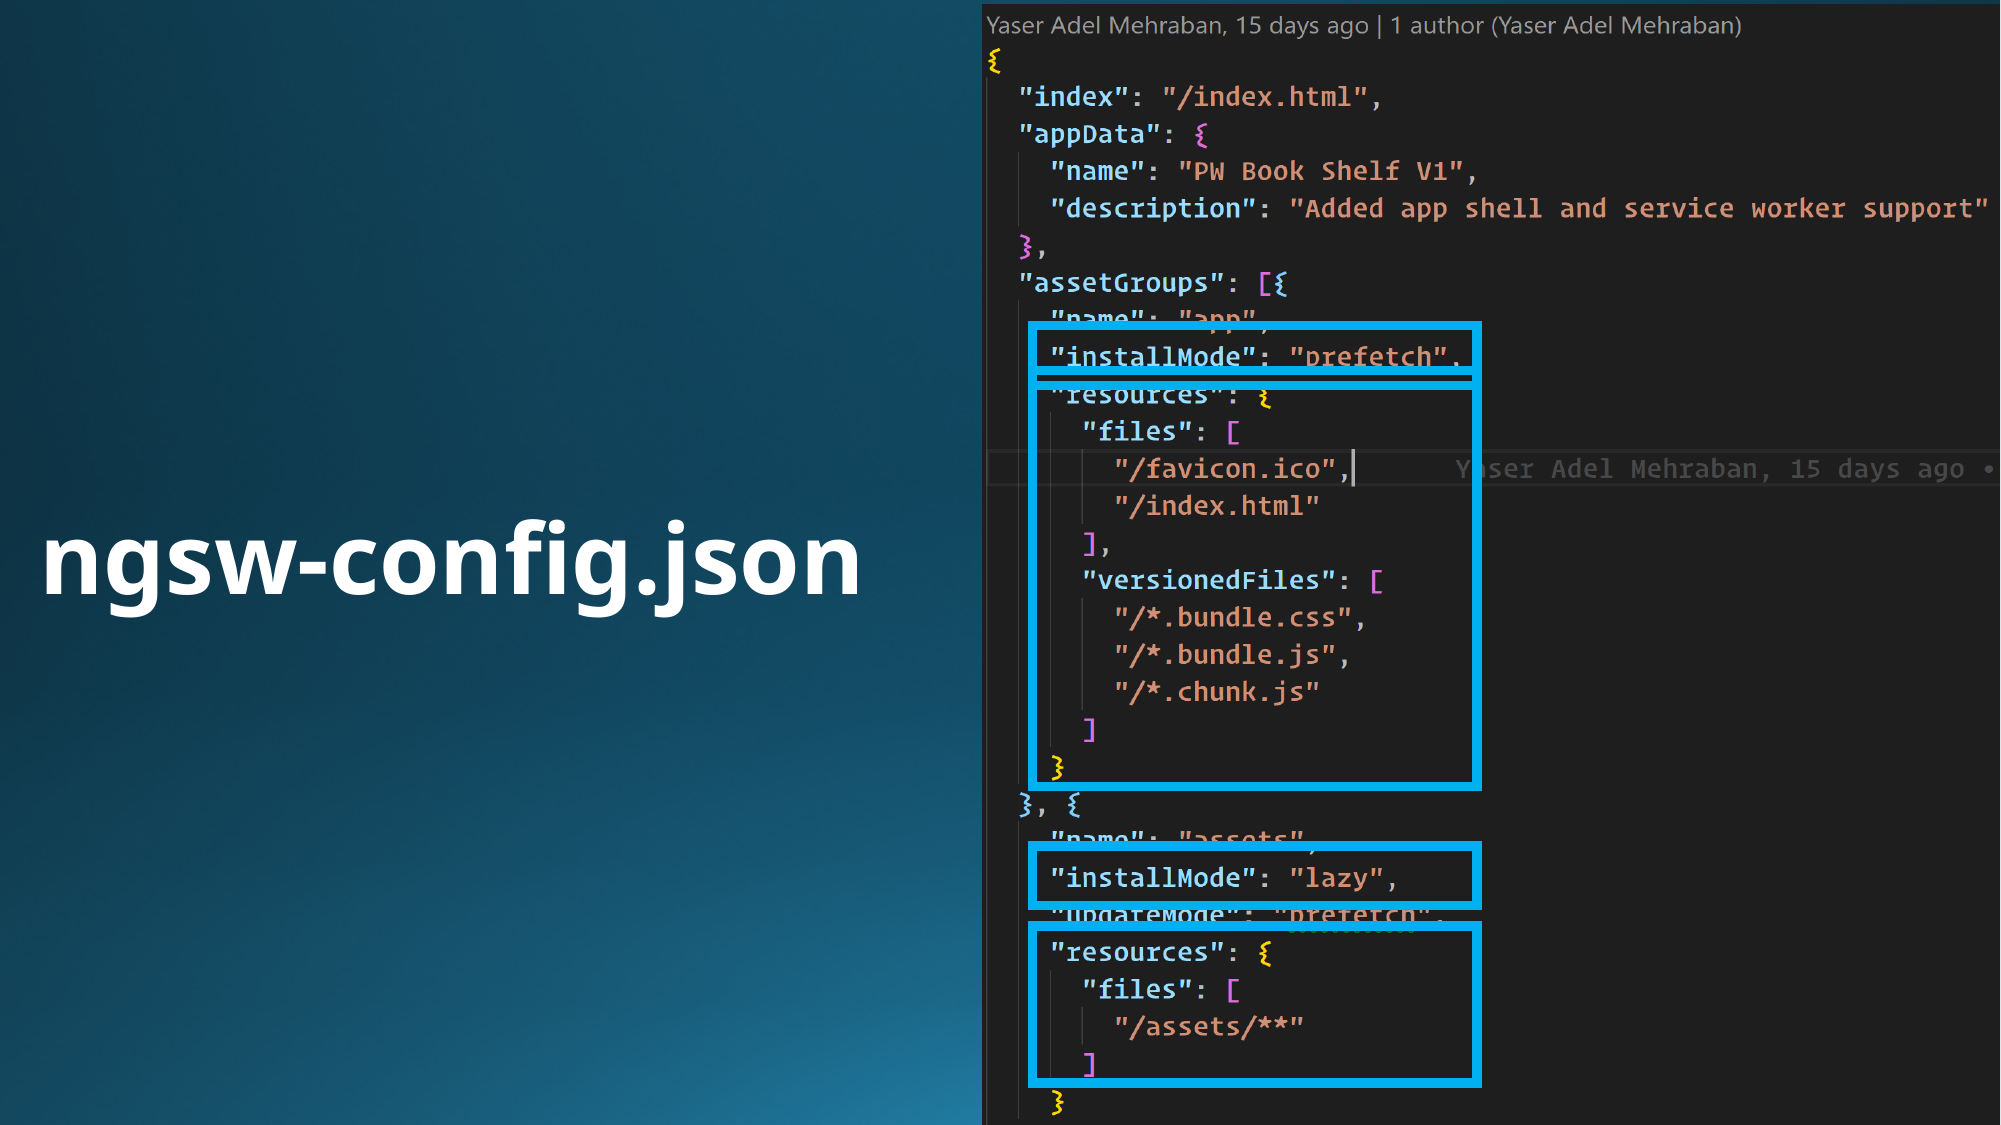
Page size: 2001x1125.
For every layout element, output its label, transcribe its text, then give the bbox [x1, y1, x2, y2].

picture [0, 0, 2001, 1125]
title ngsw-config.json [24, 453, 918, 672]
